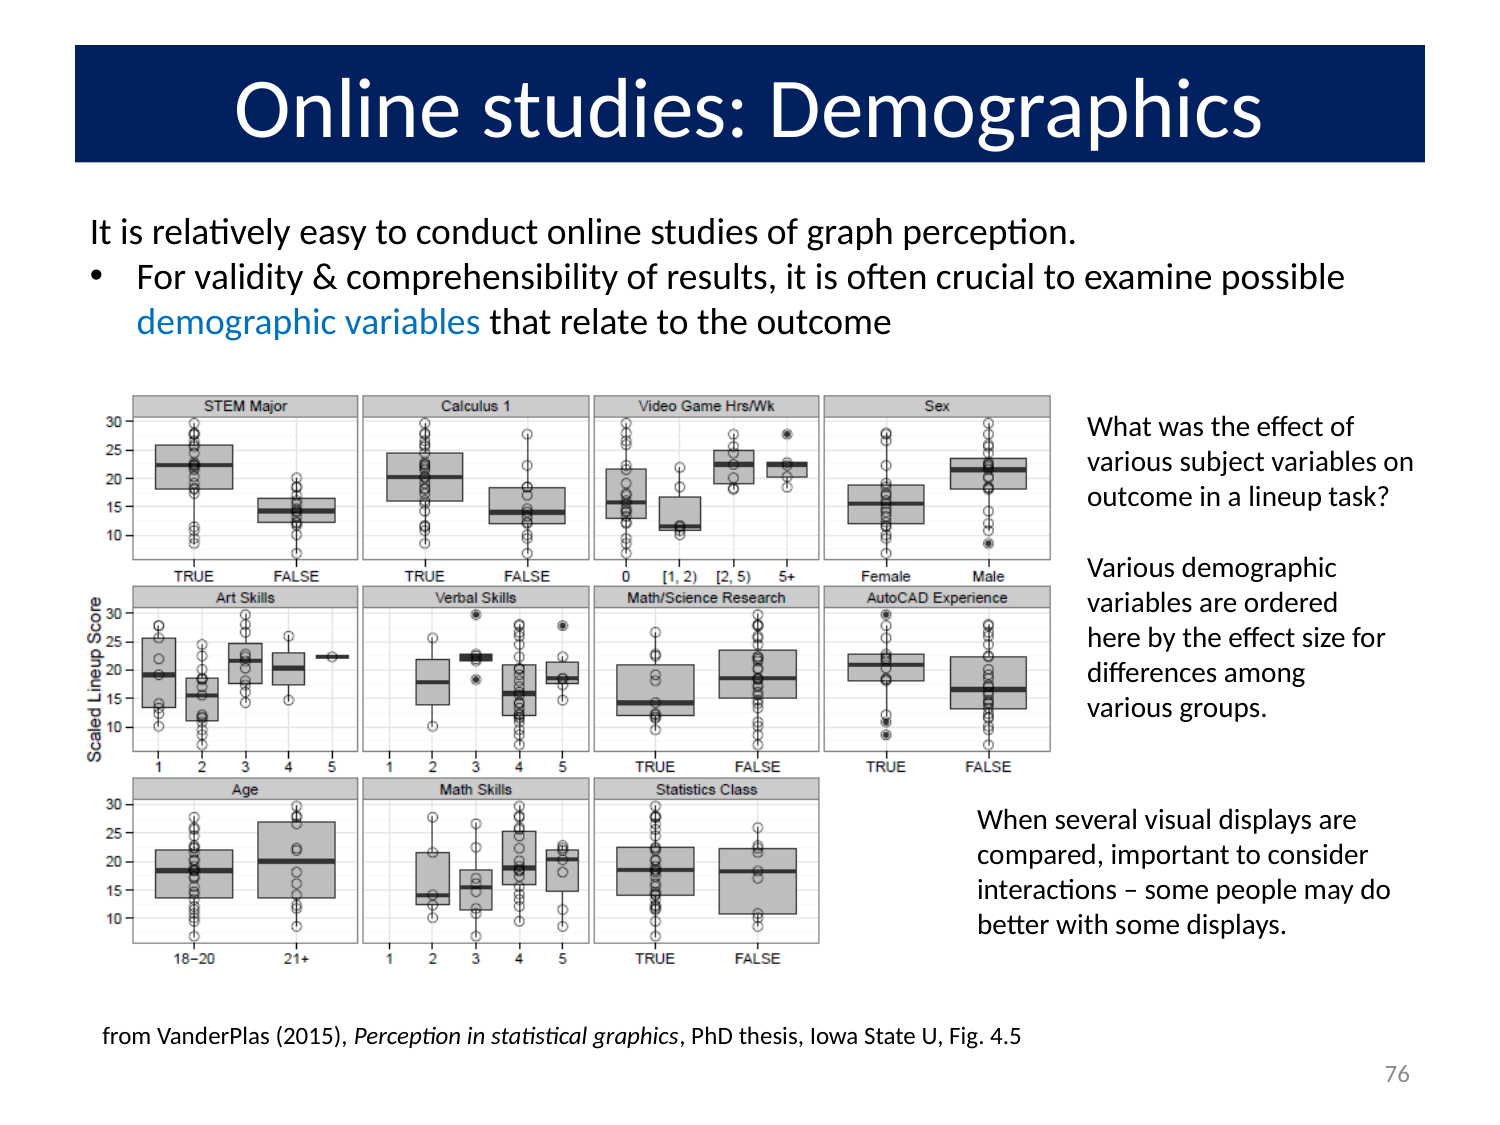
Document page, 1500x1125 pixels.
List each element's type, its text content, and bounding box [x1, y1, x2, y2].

text_box It is relatively easy to conduct online studies of graph perception. For validity & comprehensibility of results, it is often crucial to examine possible demographic variables that relate to the outcome [74, 199, 1425, 350]
text_box What was the effect of various subject variables on outcome in a lineup task? [1072, 399, 1448, 520]
text_box from VanderPlas (2015), Perception in statistical graphics, PhD thesis, Iowa State U, Fig. 4.5 [87, 1012, 1325, 1058]
slide_number 76 [1074, 1042, 1425, 1103]
text_box When several visual displays are compared, important to consider interactions – some people may do better with some displays. [1066, 792, 1425, 948]
title Online studies: Demographics [75, 45, 1425, 163]
picture [70, 374, 1063, 980]
text_box Various demographic variables are ordered here by the effect size for differences among various groups. [1072, 541, 1410, 731]
